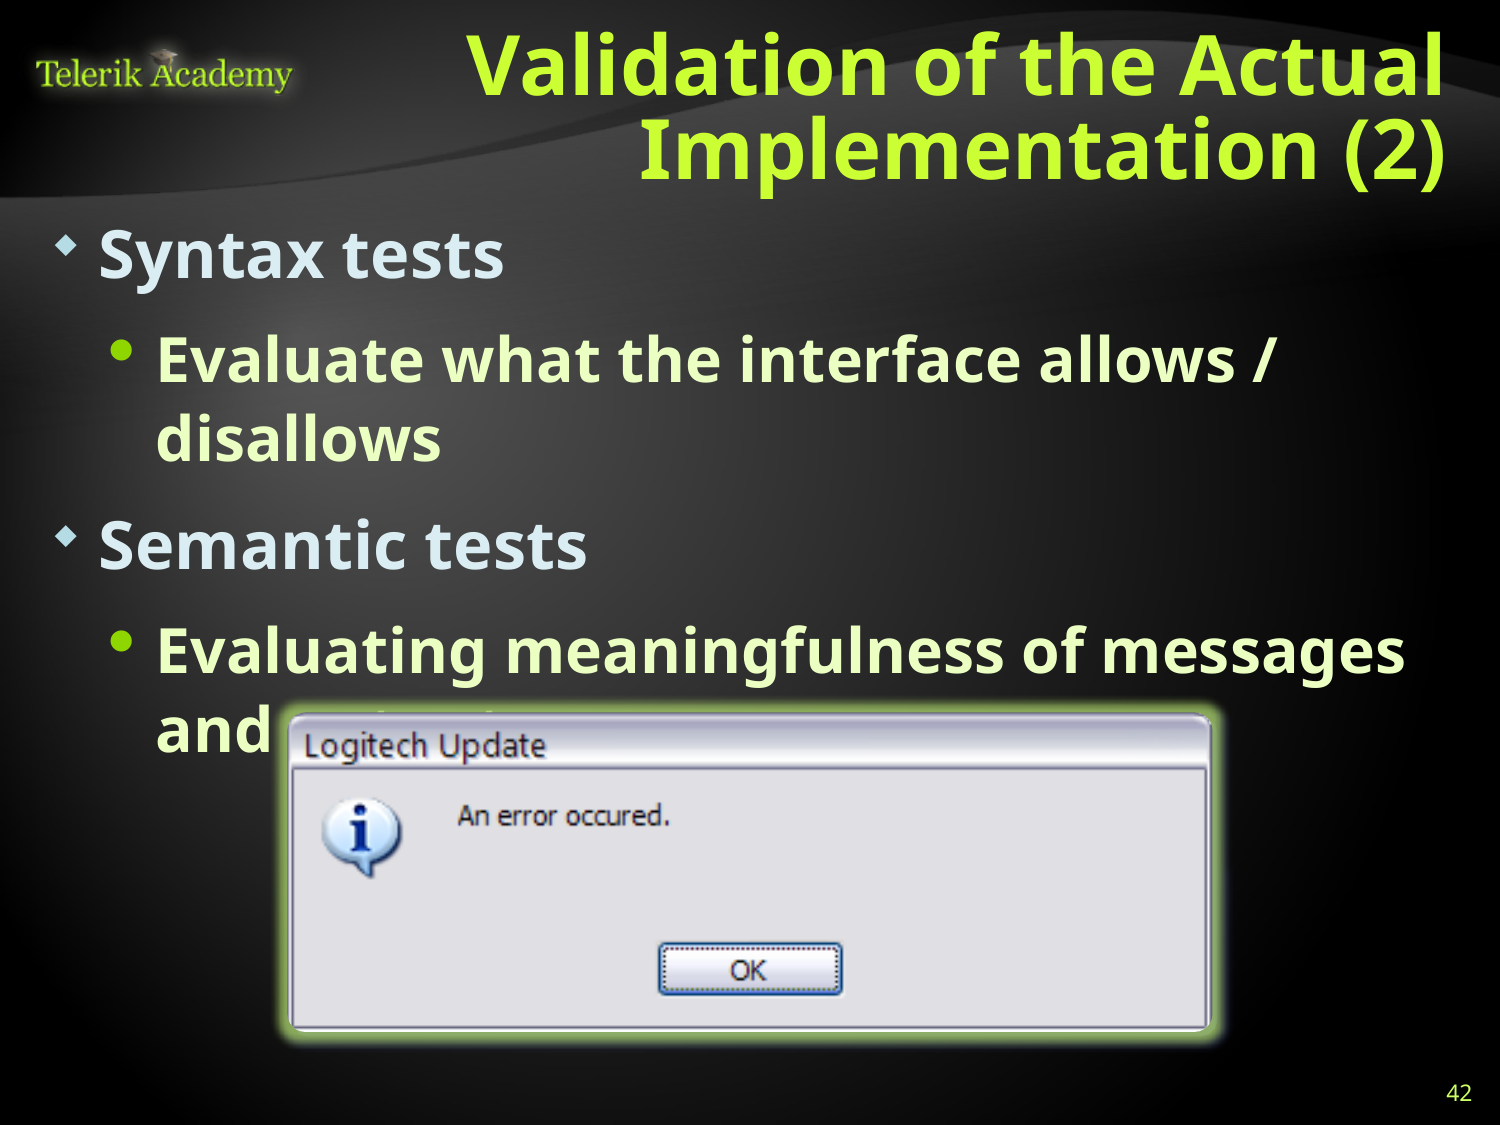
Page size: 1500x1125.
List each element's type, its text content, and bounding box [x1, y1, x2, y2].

list Syntax tests Evaluate what the interface allows / disallows Semantic tests Evaluating meaningfulness of messages and outputs [37, 200, 1463, 1088]
title Validation of the Actual Implementation (2) [300, 37, 1463, 188]
slide_number 42 [1412, 1074, 1488, 1113]
picture [0, 0, 1500, 1125]
